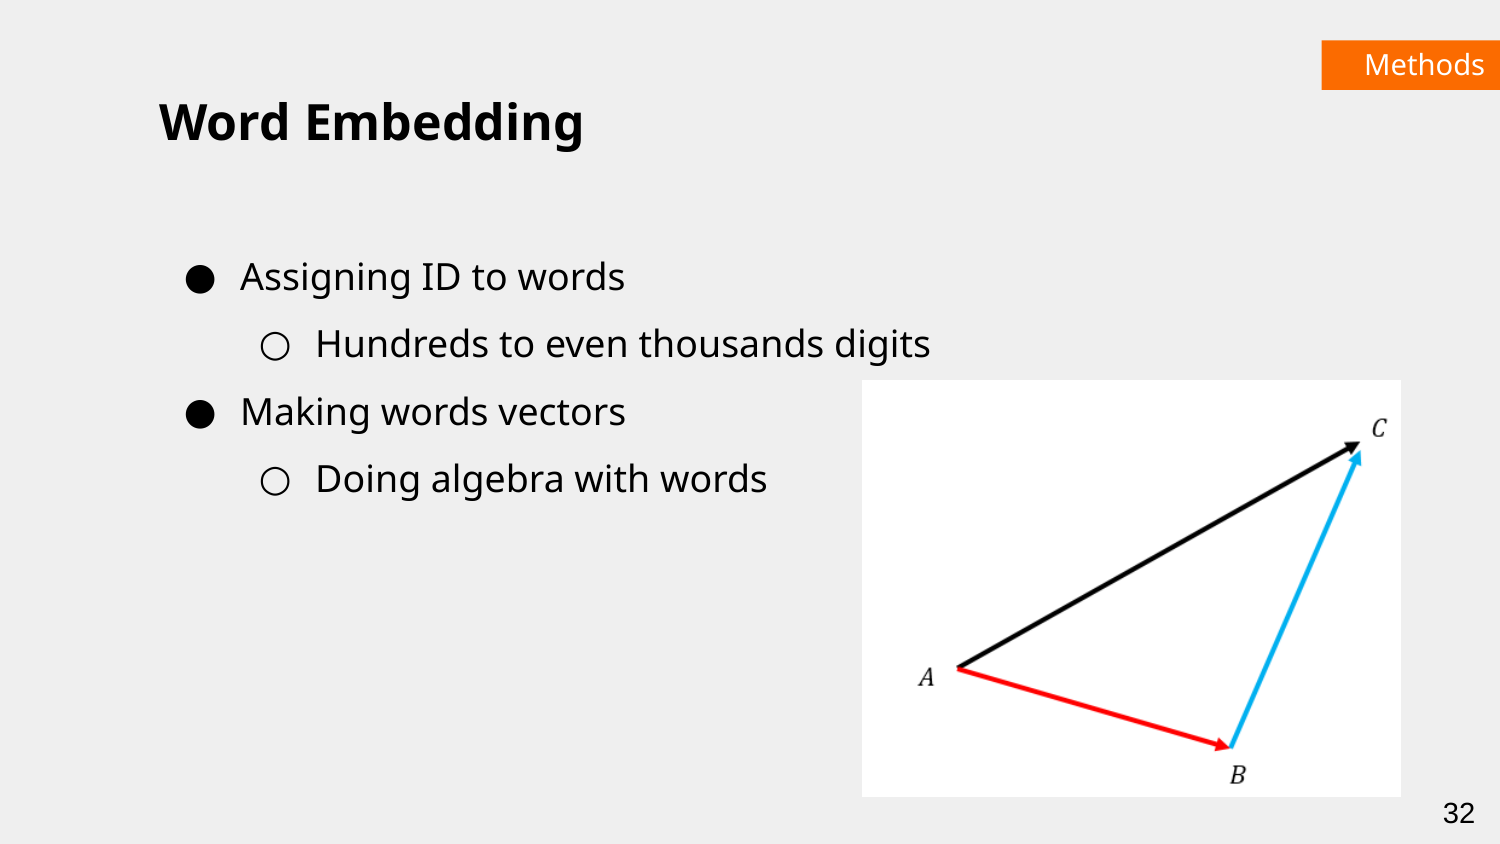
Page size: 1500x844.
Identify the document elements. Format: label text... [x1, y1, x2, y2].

text_box Word Embedding [144, 75, 1356, 189]
picture [861, 379, 1401, 797]
text_box Assigning ID to words Hundreds to even thousands digits Making words vectors Doing algebra with words [150, 214, 1350, 592]
title Methods [1349, 31, 1500, 122]
text_box [1321, 40, 1349, 90]
slide_number ‹#› [1400, 779, 1491, 844]
